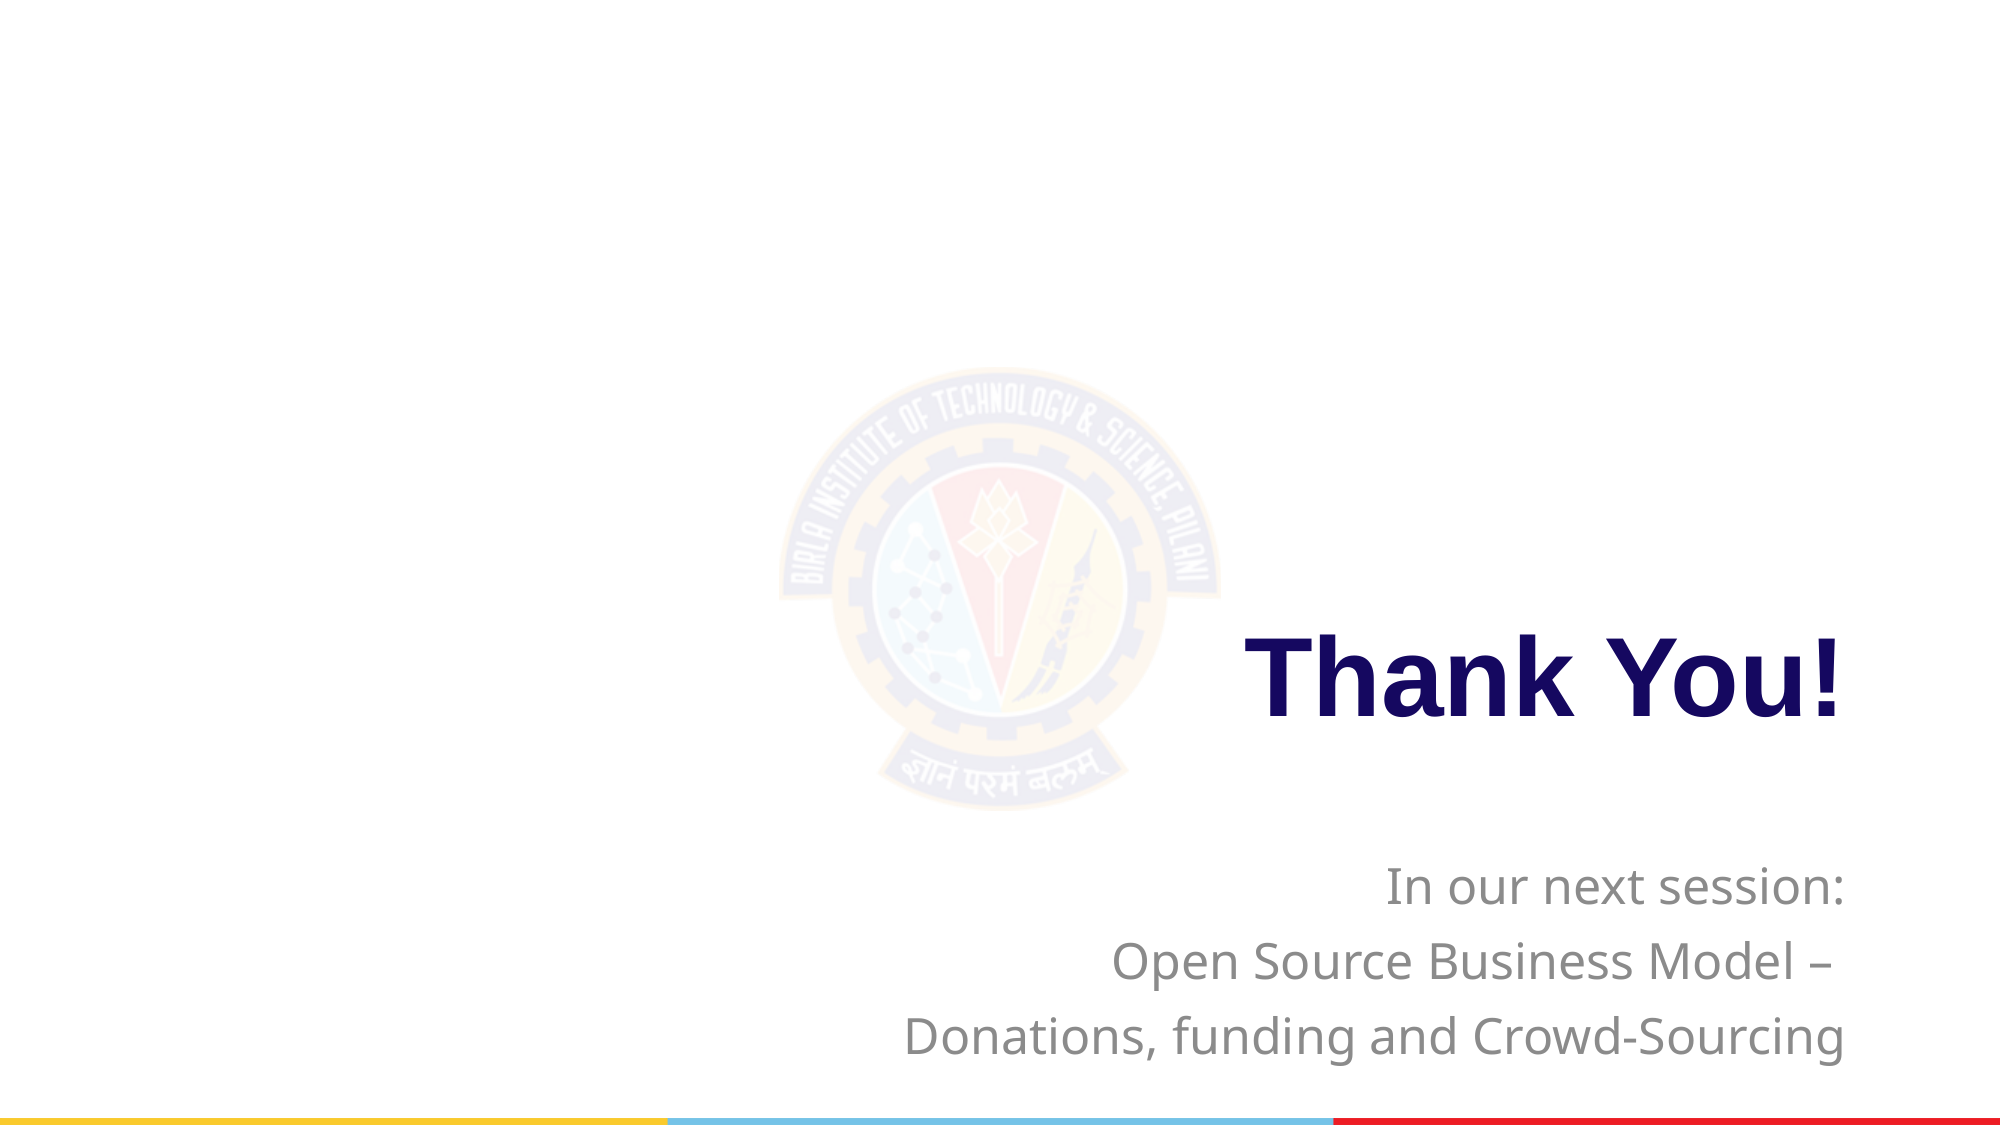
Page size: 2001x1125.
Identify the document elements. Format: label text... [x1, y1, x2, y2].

title Thank You! [136, 600, 1862, 749]
picture [0, 1118, 2000, 1125]
list In our next session: Open Source Business Model – Donations, funding and Crowd-Sourcing [136, 853, 1862, 1100]
